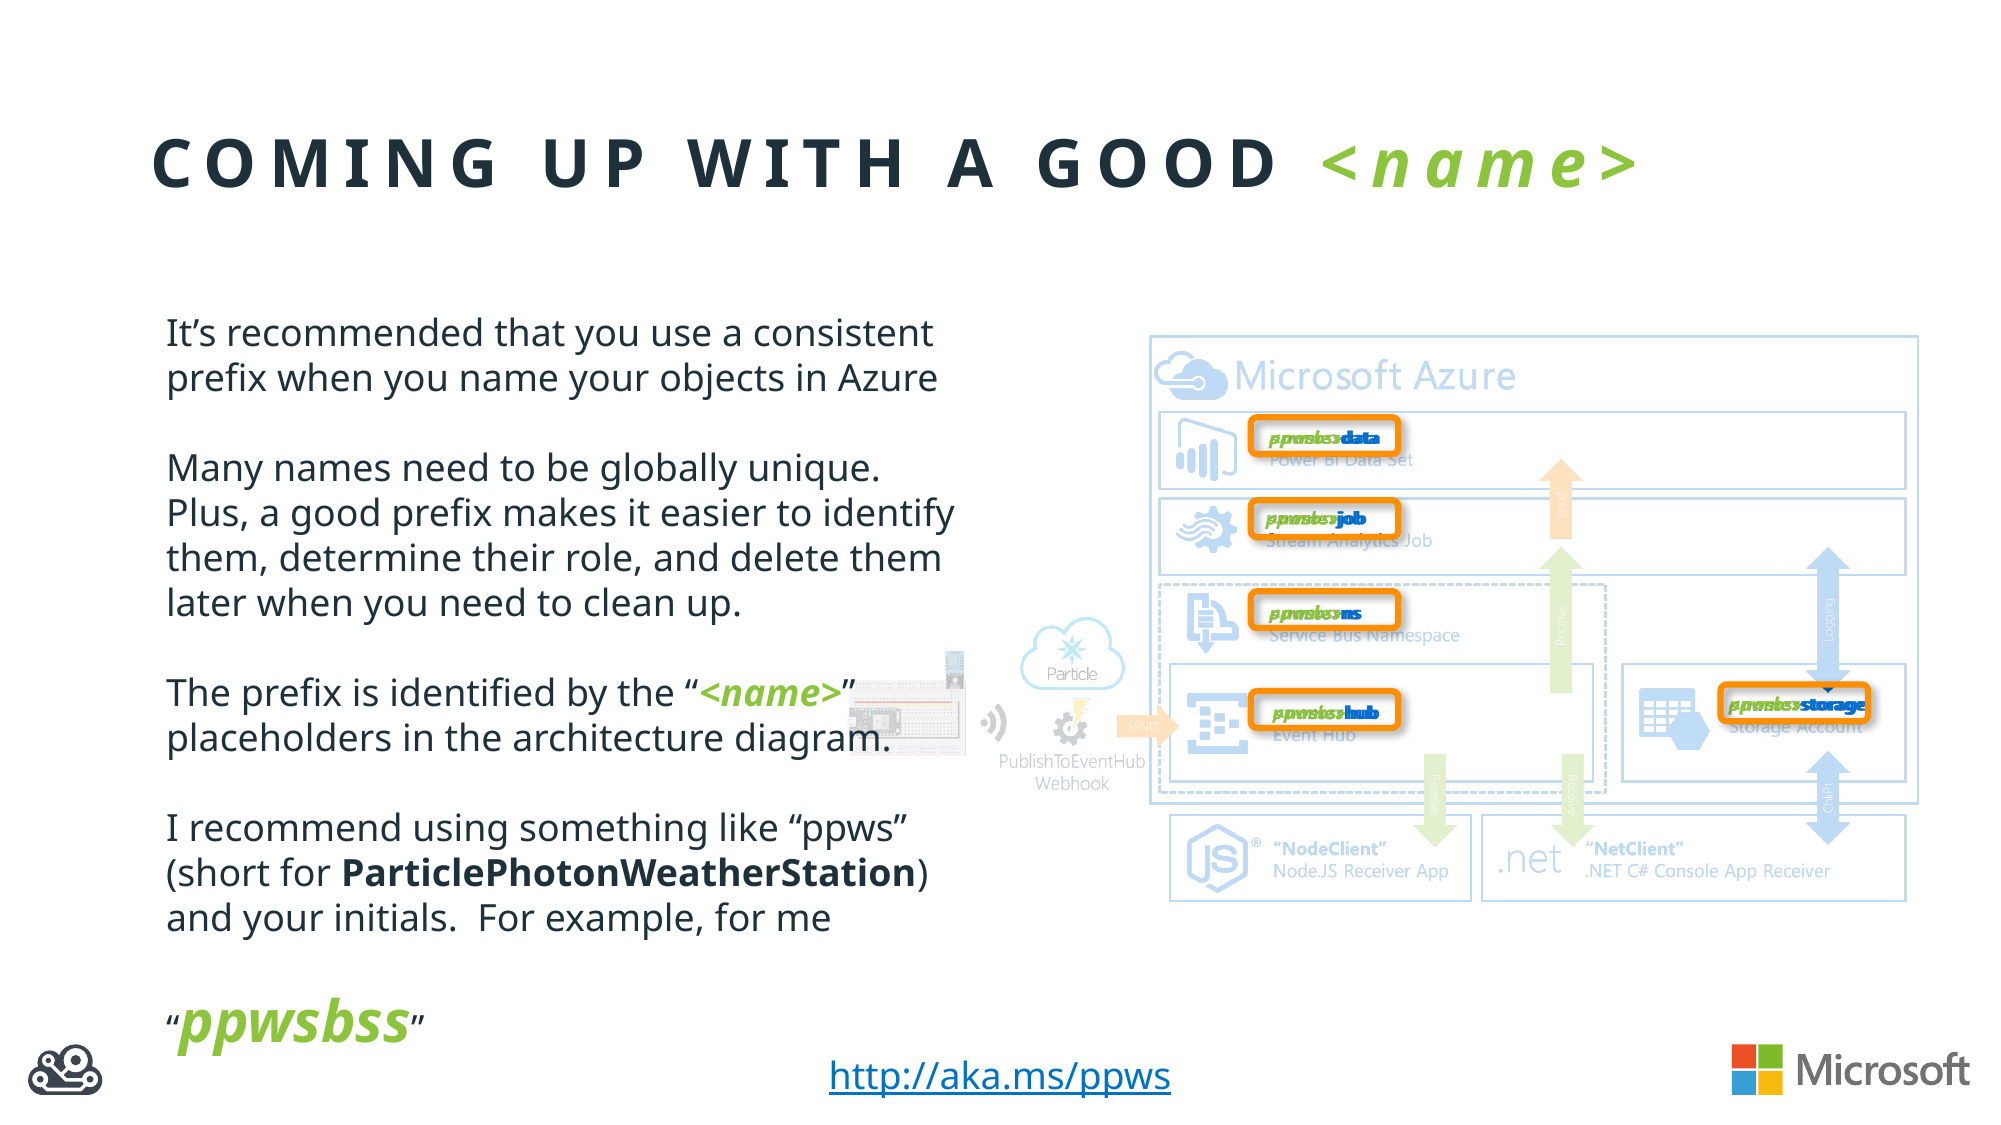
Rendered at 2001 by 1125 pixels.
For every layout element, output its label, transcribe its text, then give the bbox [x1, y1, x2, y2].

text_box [834, 314, 1937, 949]
text_box It’s recommended that you use a consistent prefix when you name your objects in Azure Many names need to be globally unique. Plus, a good prefix makes it easier to identify them, determine their role, and delete them later when you need to clean up. The prefix is identified by the “<name>” placeholders in the architecture diagram. I recommend using something like “ppws” (short for ParticlePhotonWeatherStation) and your initials. For example, for me “ppwsbss” [151, 301, 984, 1062]
title Coming up with a good <name> [135, 57, 1860, 275]
